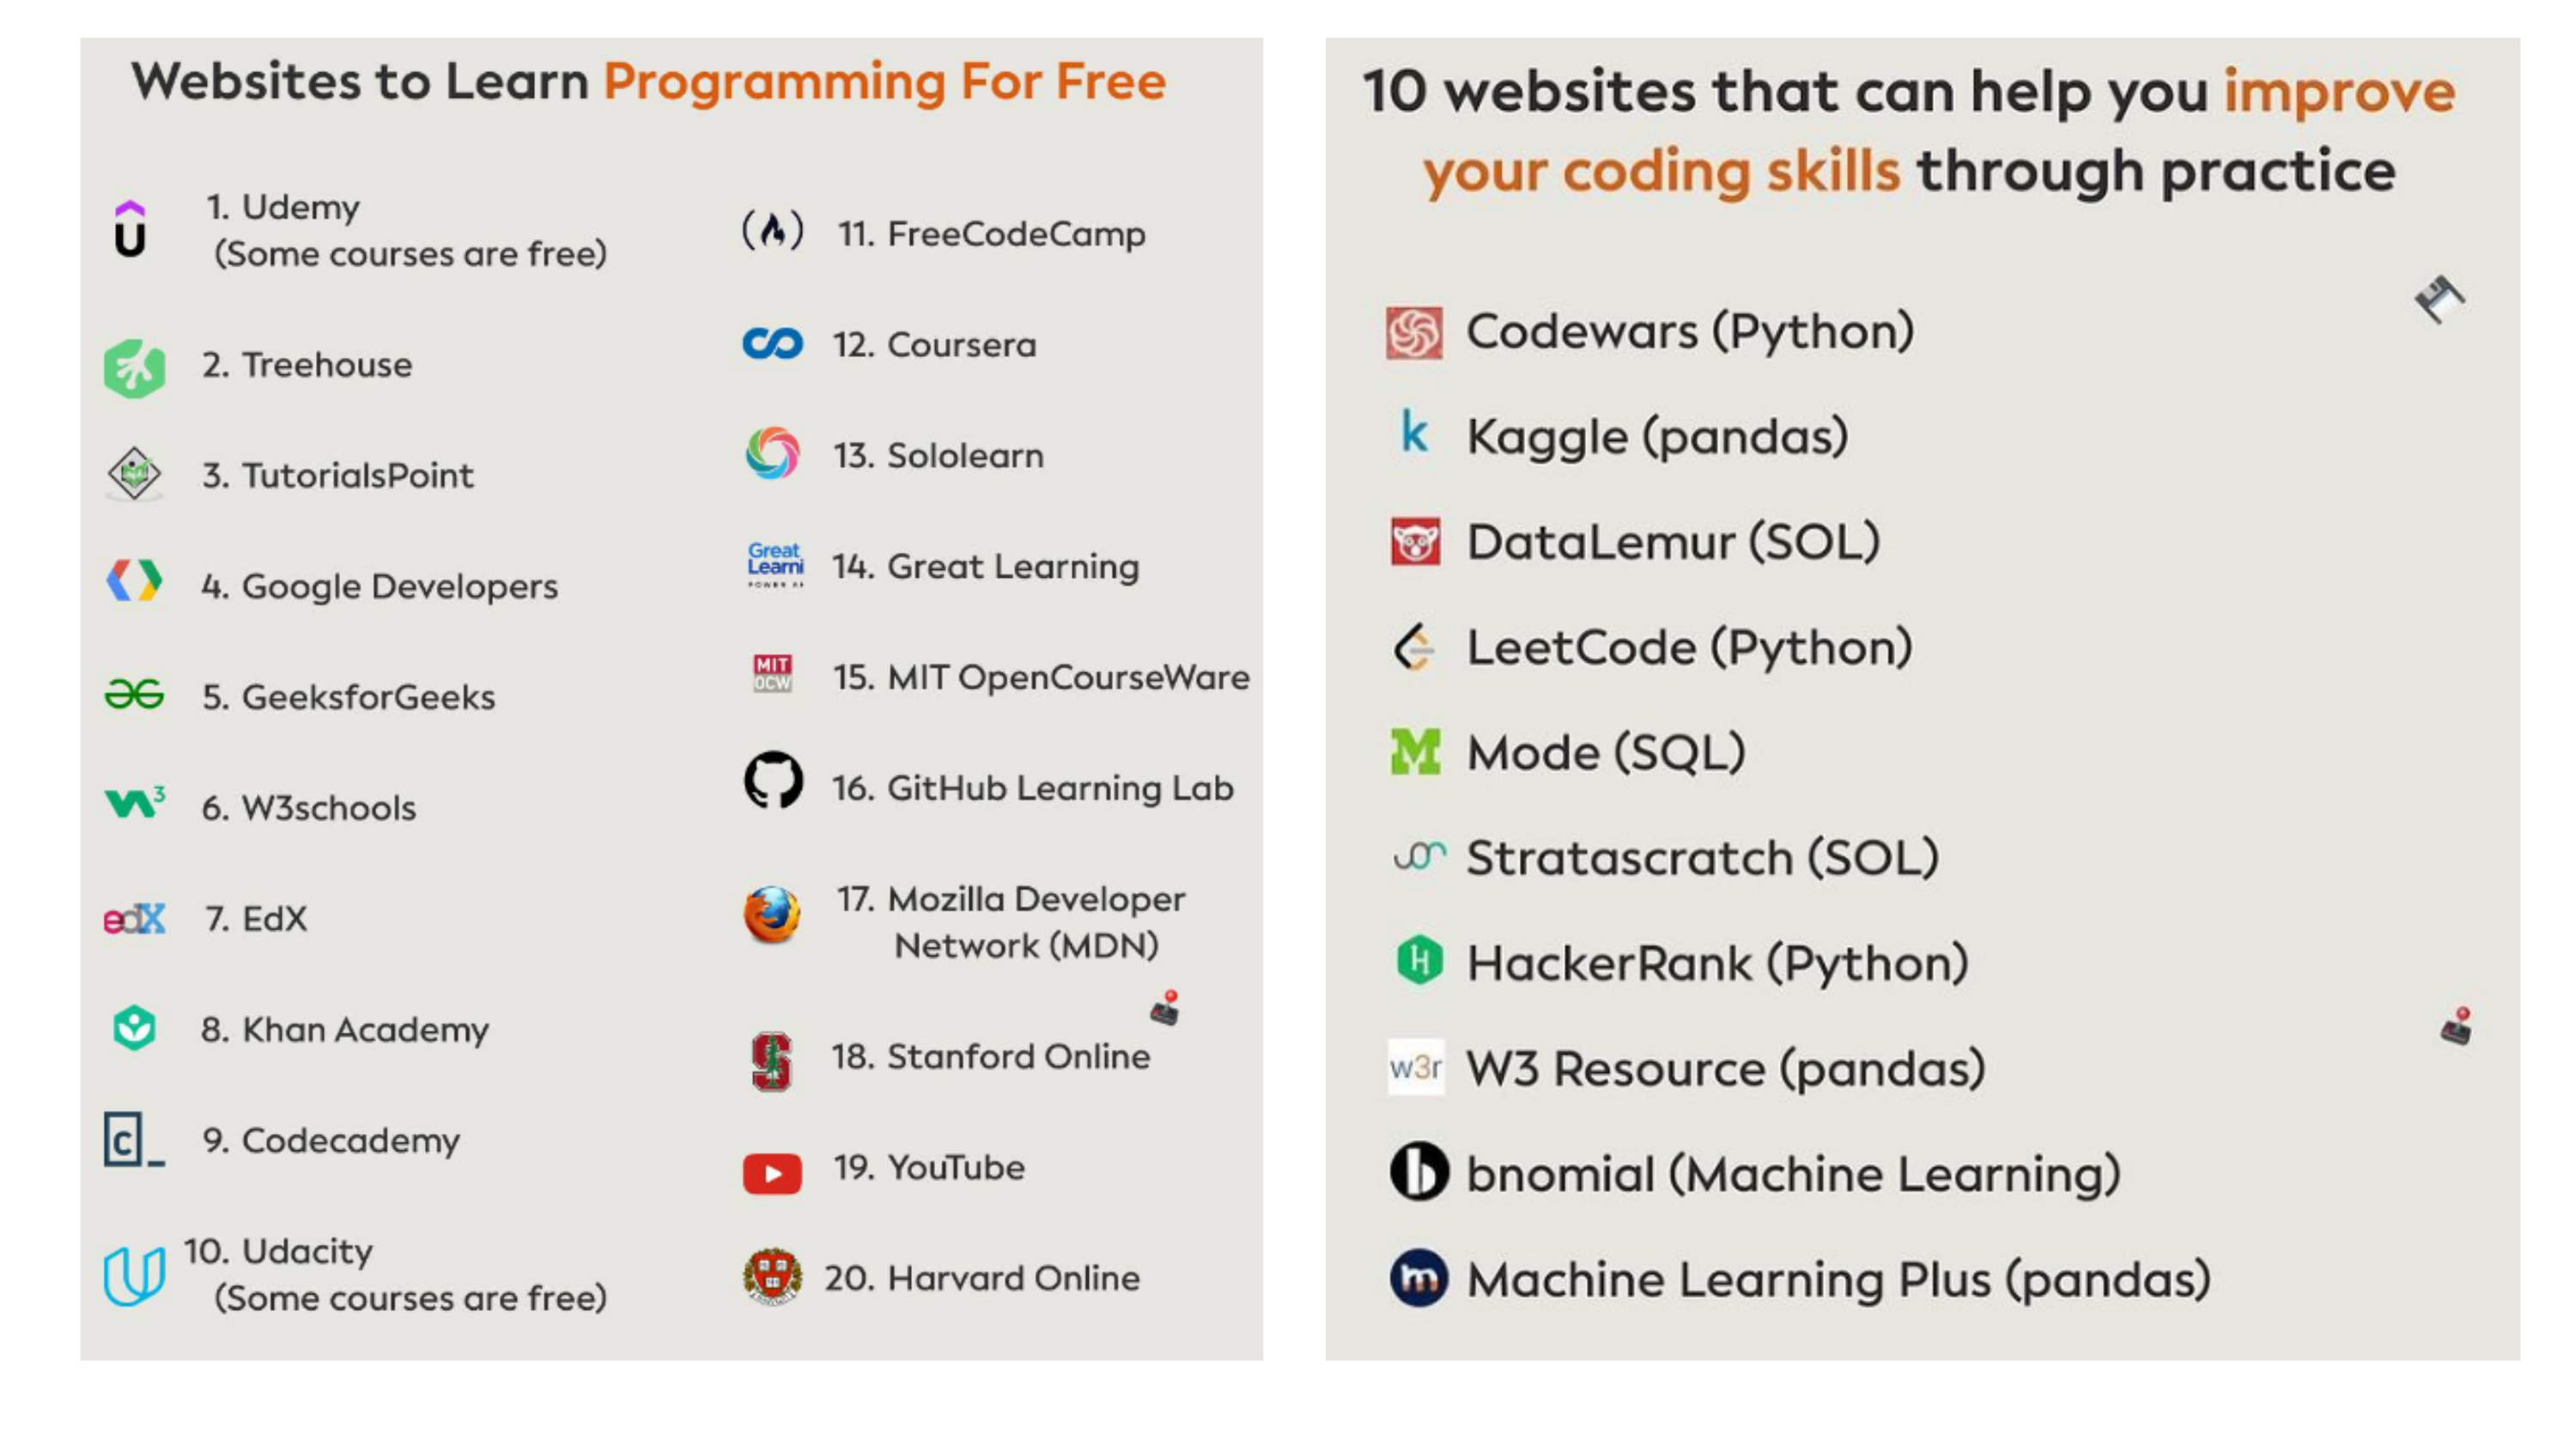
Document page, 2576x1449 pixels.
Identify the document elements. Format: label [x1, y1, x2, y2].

text_box [80, 38, 1264, 1361]
text_box [1326, 38, 2521, 1361]
